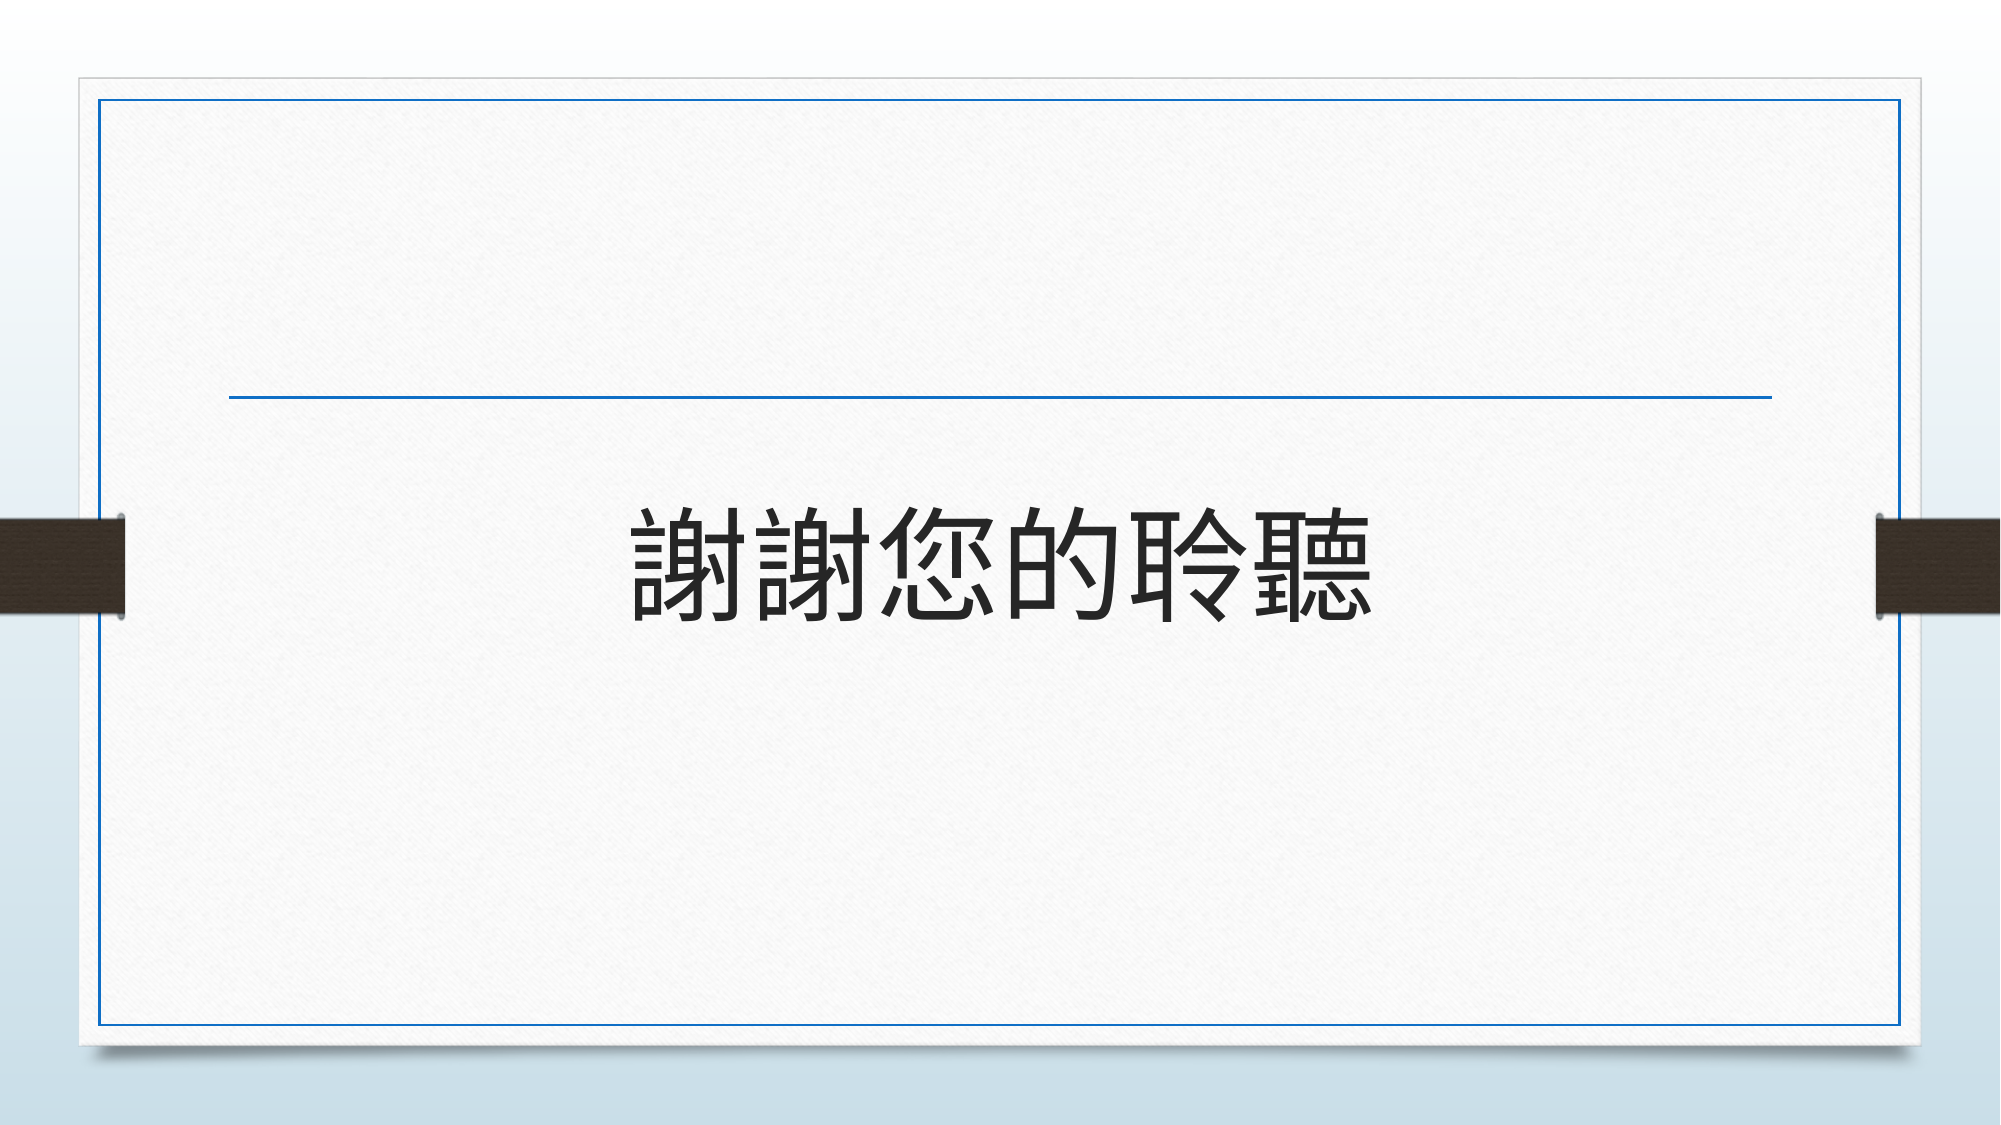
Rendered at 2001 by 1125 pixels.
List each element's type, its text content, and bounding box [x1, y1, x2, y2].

picture [0, 0, 2001, 1125]
title 謝謝您的聆聽 [137, 453, 1863, 672]
